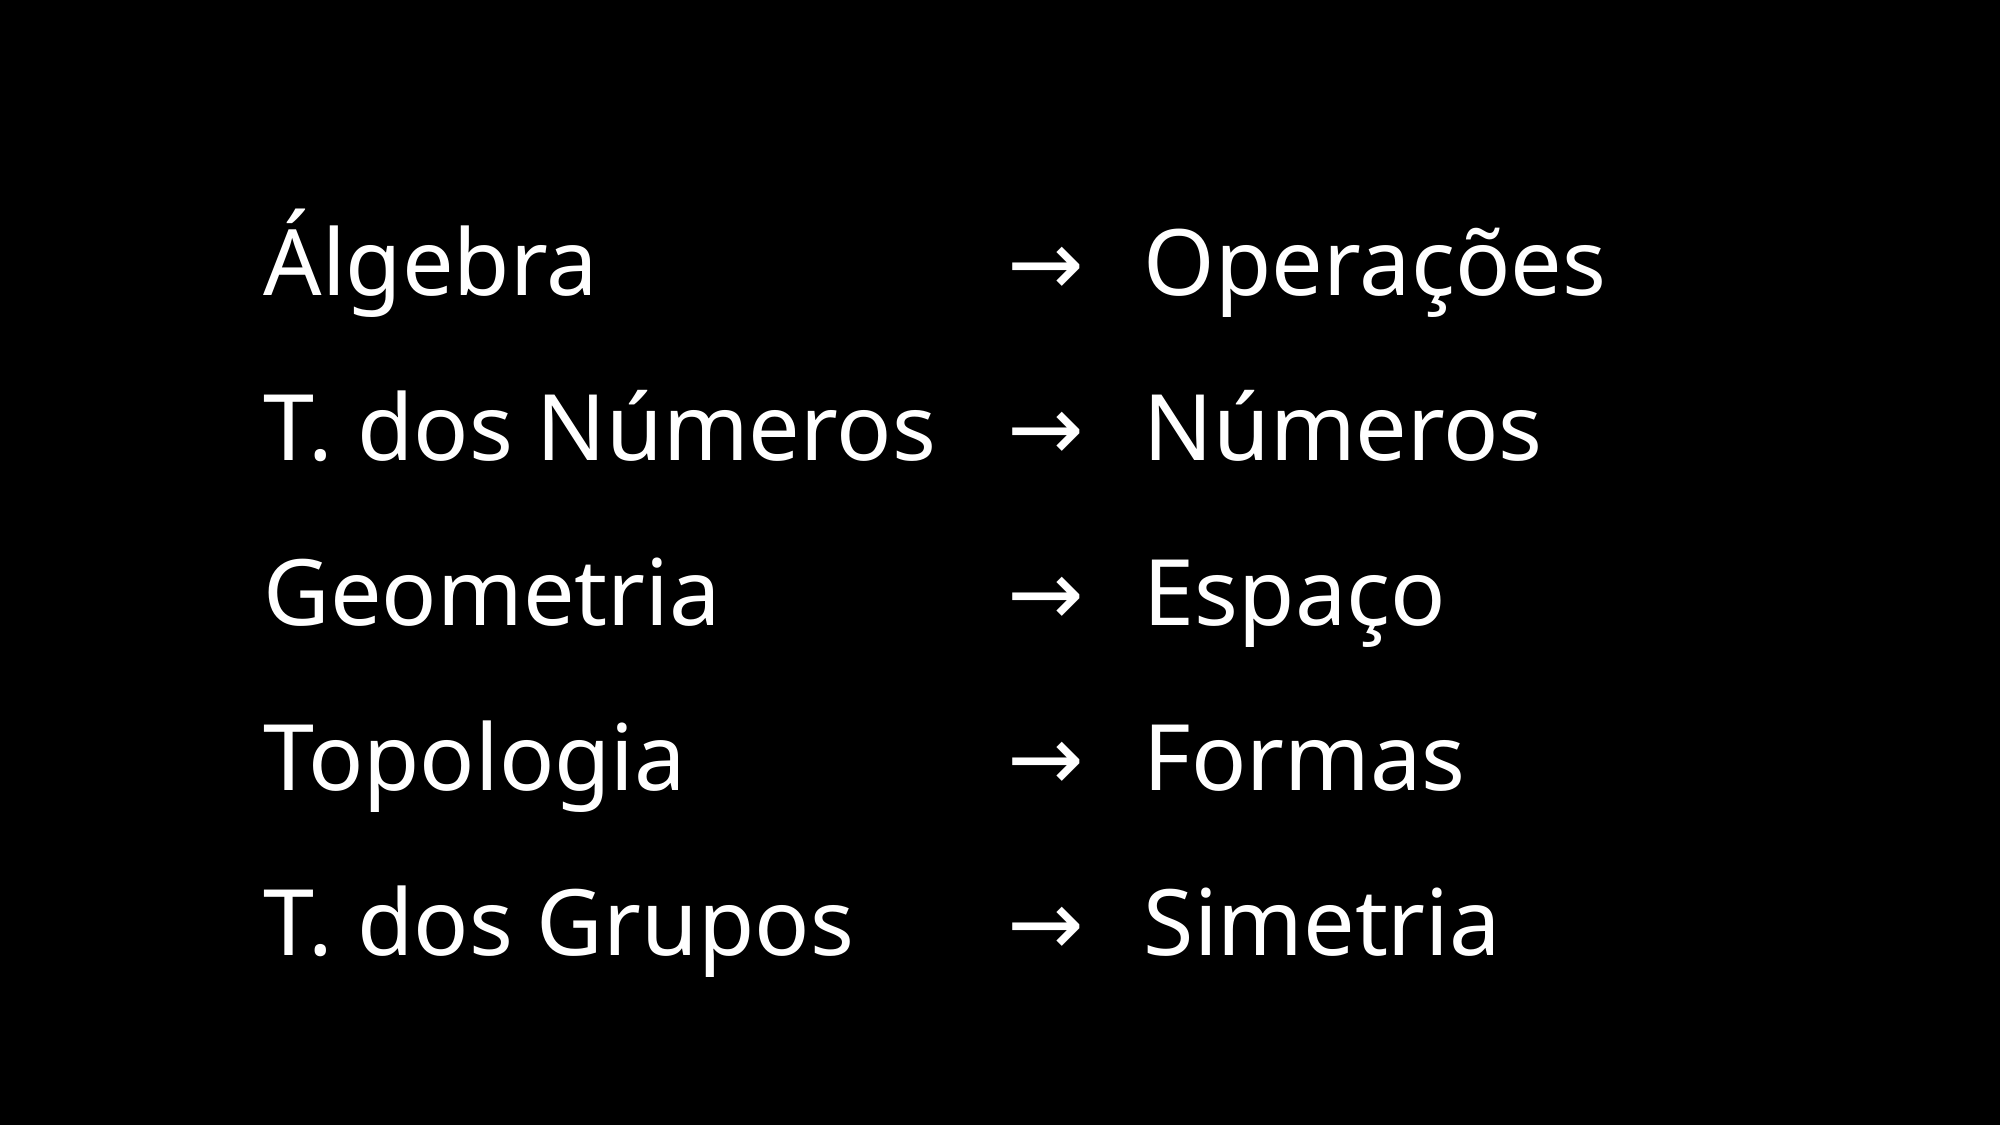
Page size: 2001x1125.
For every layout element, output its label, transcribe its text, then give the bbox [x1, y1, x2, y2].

text_box Álgebra T. dos Números Geometria Topologia T. dos Grupos [248, 141, 952, 982]
text_box → → → → → [992, 141, 1100, 982]
text_box Operações Números Espaço Formas Simetria [1129, 141, 1622, 982]
